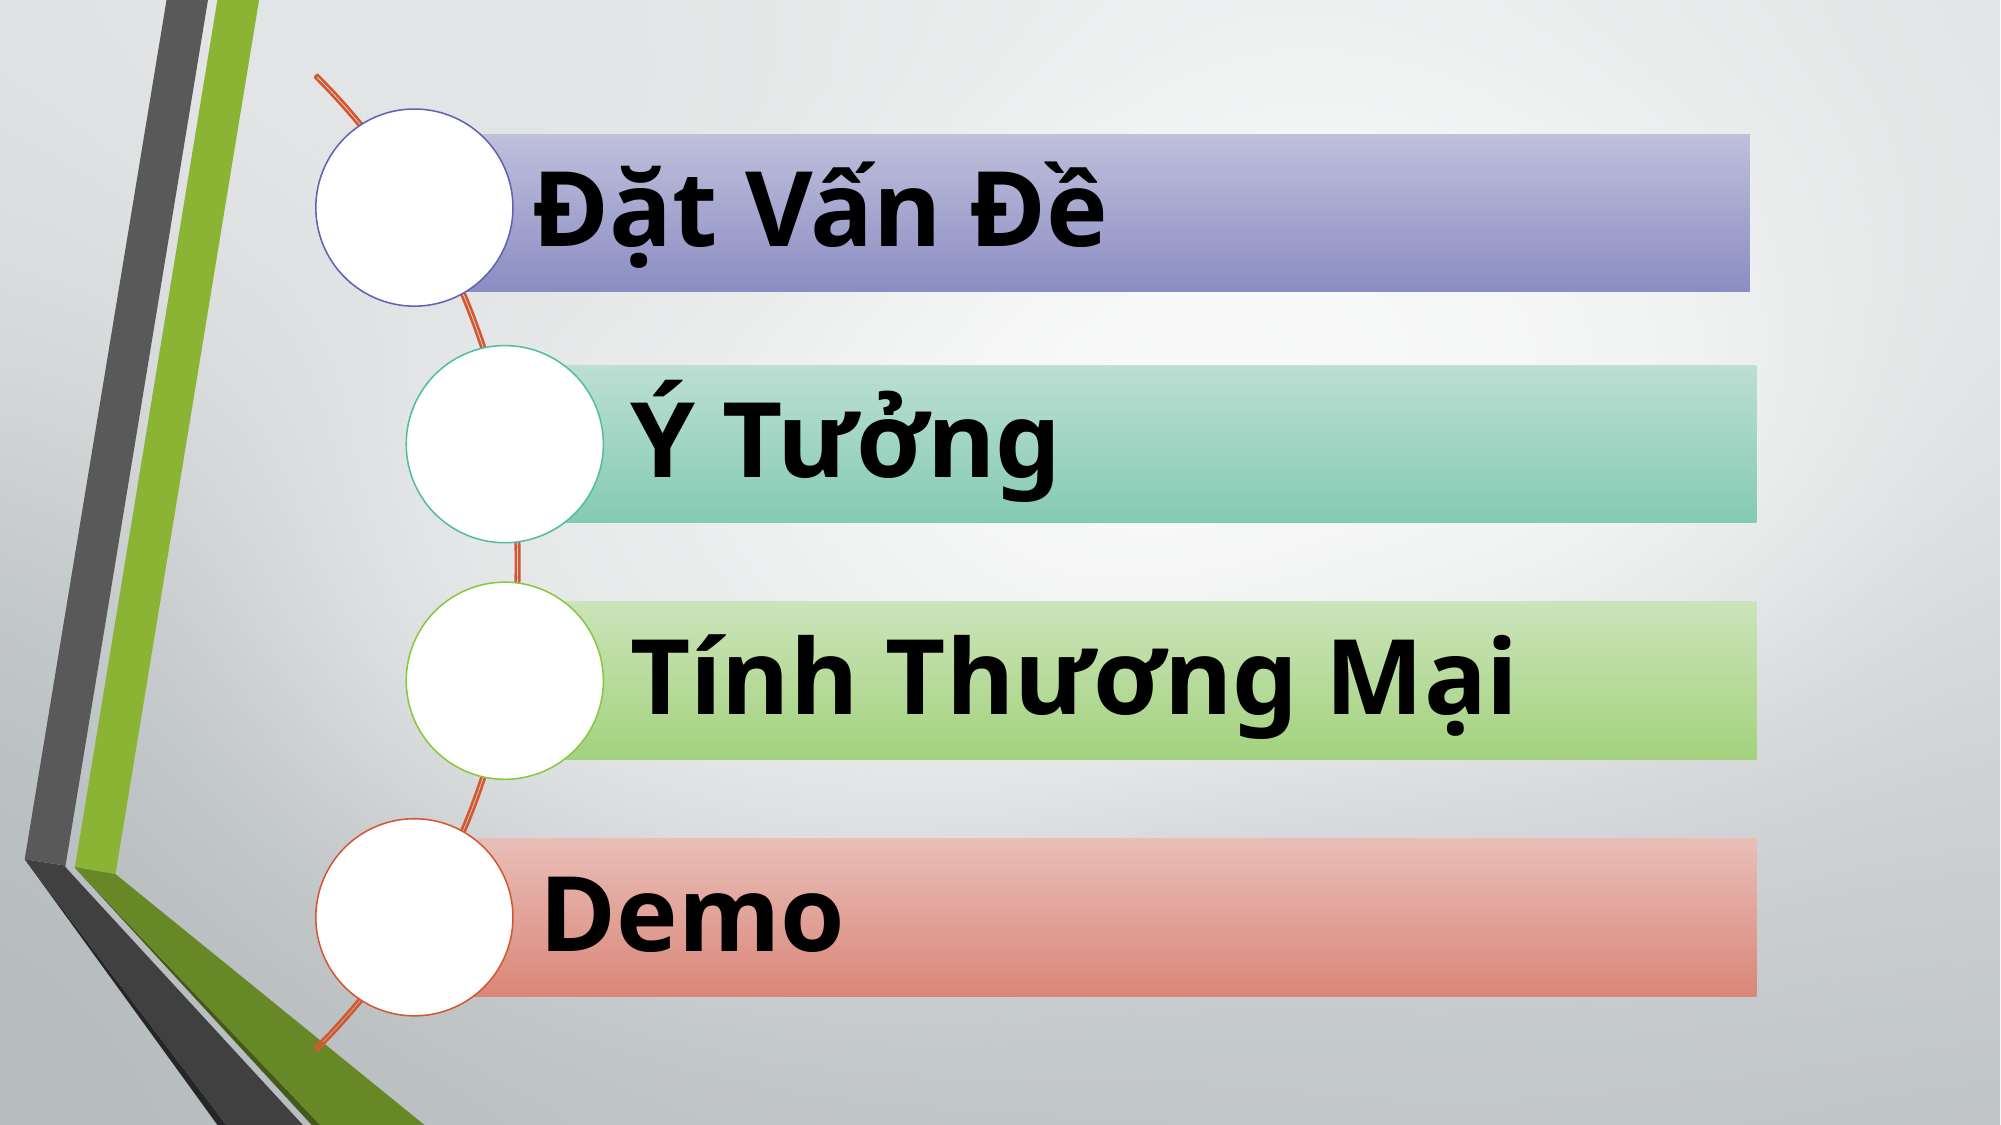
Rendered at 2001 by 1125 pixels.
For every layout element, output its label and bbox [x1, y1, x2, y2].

text_box [298, 49, 1772, 1076]
